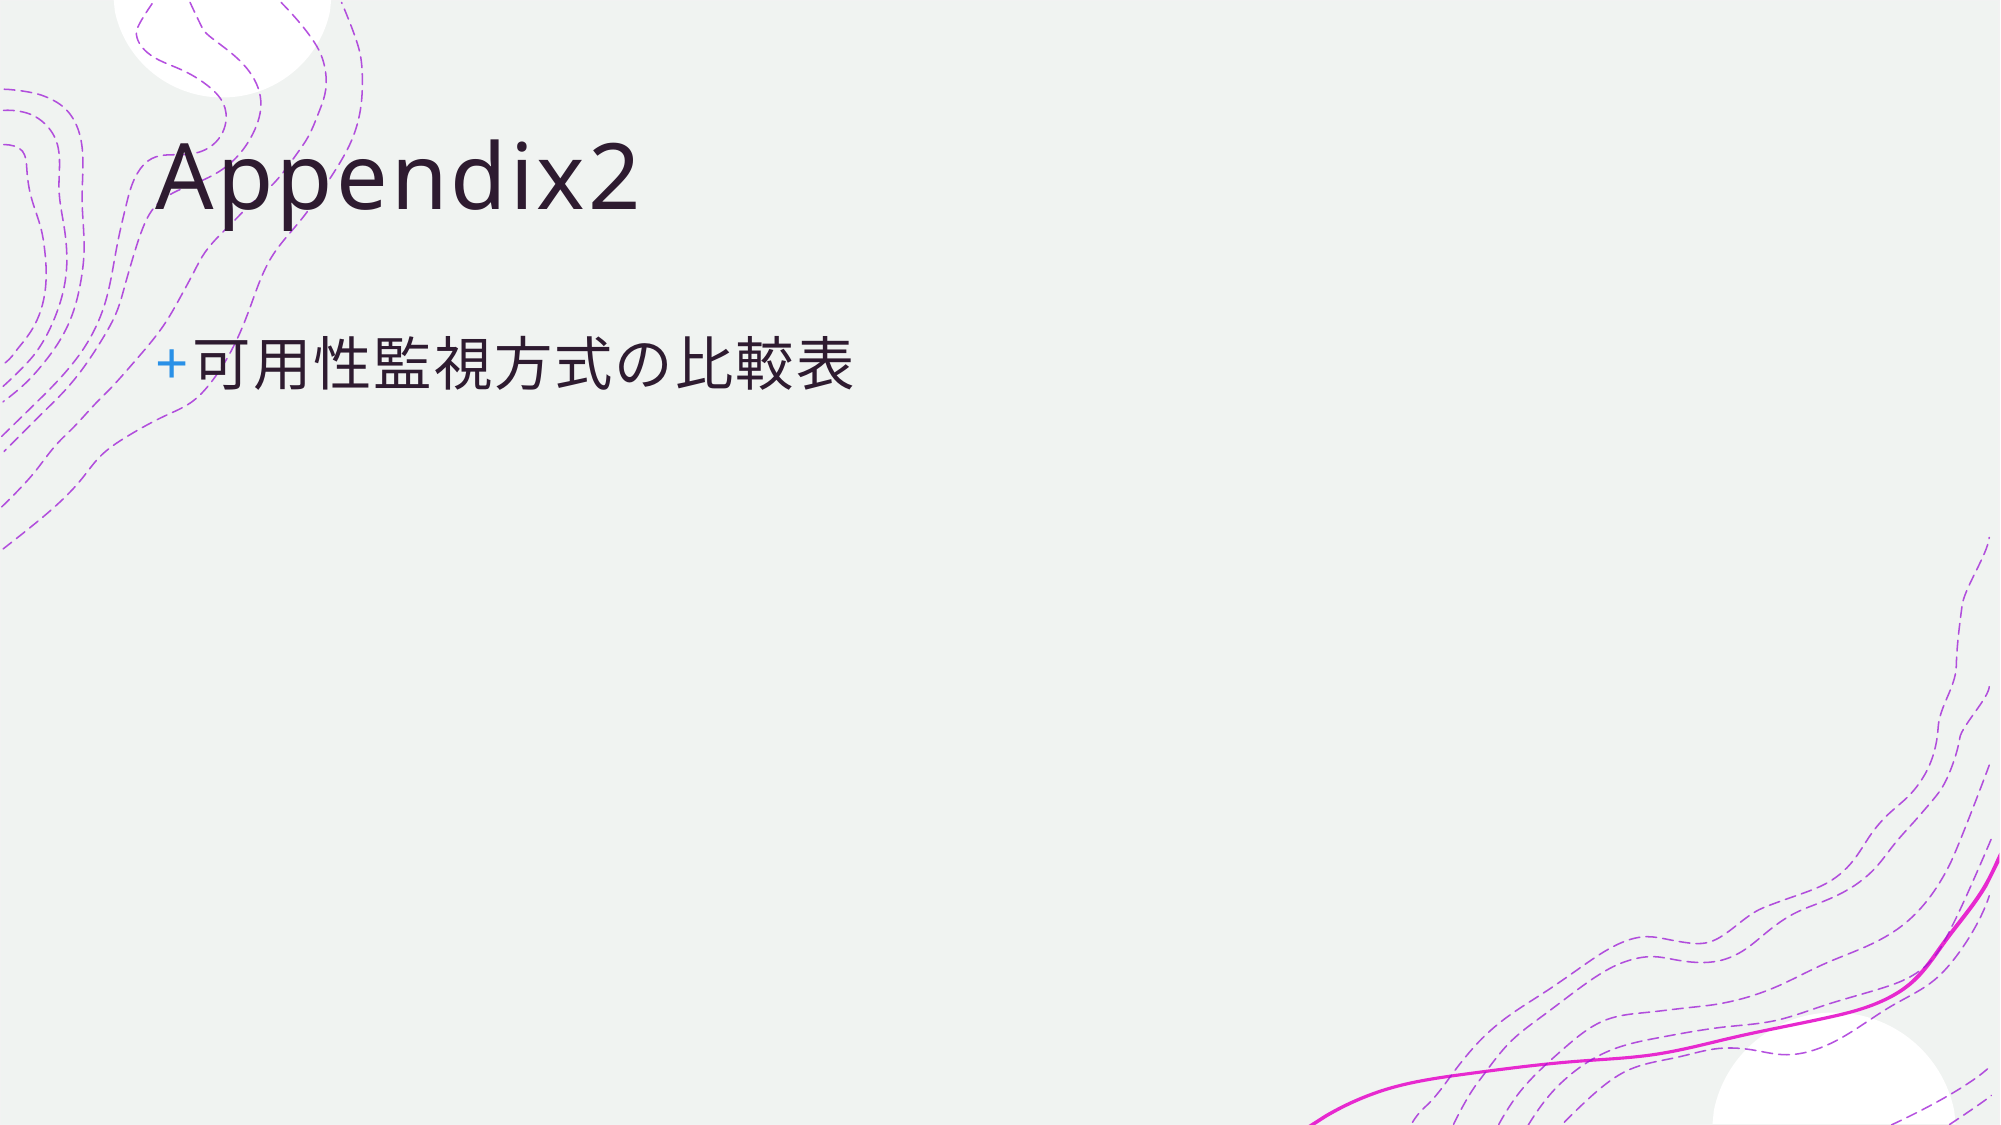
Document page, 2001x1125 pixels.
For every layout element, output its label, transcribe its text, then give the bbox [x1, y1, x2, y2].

list 可用性監視方式の比較表 [137, 299, 1863, 1014]
title Appendix2 [137, 59, 1863, 278]
